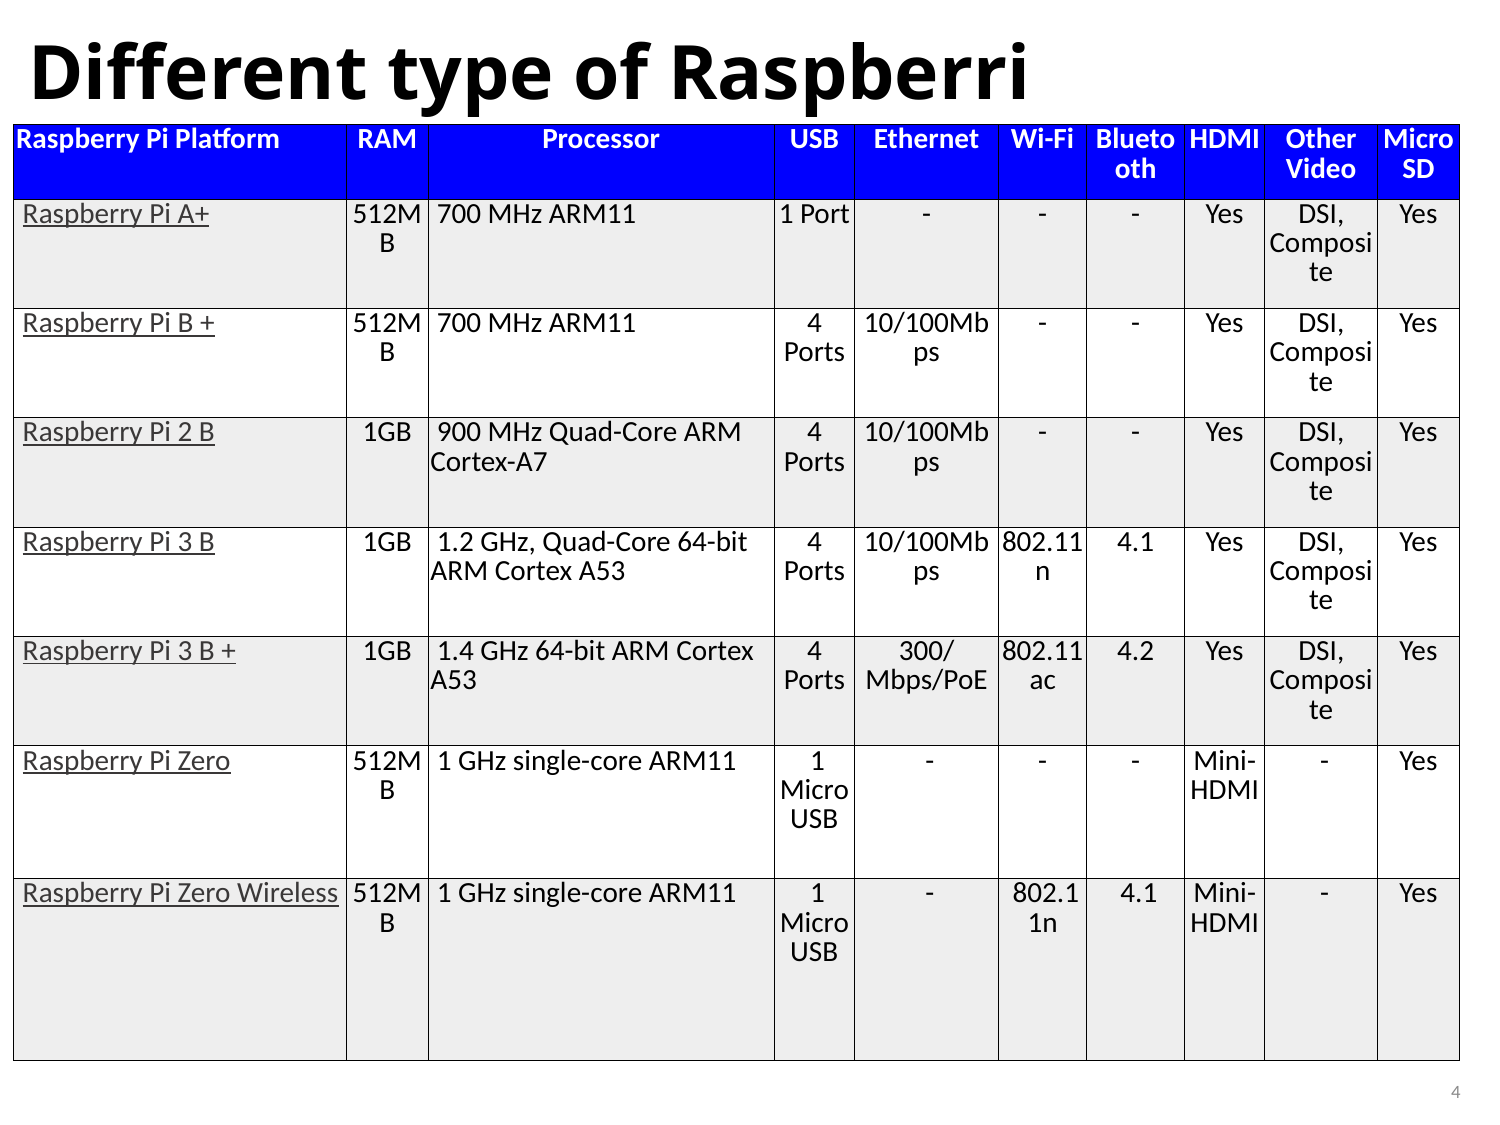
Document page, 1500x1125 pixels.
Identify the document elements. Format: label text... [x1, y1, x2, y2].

table_cell - [999, 200, 1086, 308]
table_cell 1 GHz single-core ARM11 [429, 746, 774, 878]
table_cell 4 Ports [775, 528, 854, 636]
table_cell 1.2 GHz, Quad-Core 64-bit ARM Cortex A53 [429, 528, 774, 636]
table_cell 512MB [347, 200, 428, 308]
table_cell 1GB [347, 637, 428, 745]
table_cell - [1265, 746, 1377, 878]
table_cell DSI, Composite [1265, 418, 1377, 527]
table_cell - [855, 879, 998, 1060]
table_cell Yes [1185, 200, 1264, 308]
table_cell 802.11ac [999, 637, 1086, 745]
table_cell Yes [1185, 309, 1264, 417]
table_header Other Video [1265, 125, 1377, 199]
table_cell DSI, Composite [1265, 528, 1377, 636]
table_cell 10/100Mbps [855, 528, 998, 636]
table_cell 1 Micro USB [775, 746, 854, 878]
table_cell Raspberry Pi Zero [14, 746, 346, 878]
table_cell 300/Mbps/PoE [855, 637, 998, 745]
table_cell - [1087, 309, 1184, 417]
table_cell - [999, 746, 1086, 878]
table_cell 512MB [347, 879, 428, 1060]
table_cell 802.11n [999, 528, 1086, 636]
table_header MicroSD [1378, 125, 1459, 199]
table_cell - [999, 418, 1086, 527]
table_cell - [1087, 200, 1184, 308]
table_cell 4.2 [1087, 637, 1184, 745]
table_cell DSI, Composite [1265, 637, 1377, 745]
table_cell Raspberry Pi 2 B [14, 418, 346, 527]
table_cell Yes [1378, 637, 1459, 745]
table_header Ethernet [855, 125, 998, 199]
table_cell Yes [1378, 879, 1459, 1060]
table_cell 512MB [347, 746, 428, 878]
table_cell 1 Micro USB [775, 879, 854, 1060]
table_cell Yes [1185, 528, 1264, 636]
table_cell 4 Ports [775, 418, 854, 527]
table_cell Mini-HDMI [1185, 746, 1264, 878]
table_cell 10/100Mbps [855, 309, 998, 417]
table_cell 1 GHz single-core ARM11 [429, 879, 774, 1060]
table_cell - [1087, 418, 1184, 527]
table_cell Yes [1378, 528, 1459, 636]
table_cell 700 MHz ARM11 [429, 200, 774, 308]
table_header Bluetooth [1087, 125, 1184, 199]
table_cell 4 Ports [775, 637, 854, 745]
table_header Wi-Fi [999, 125, 1086, 199]
table_header Processor [429, 125, 774, 199]
table_header USB [775, 125, 854, 199]
table_header RAM [347, 125, 428, 199]
table_cell Yes [1378, 200, 1459, 308]
table_header HDMI [1185, 125, 1264, 199]
table_cell Raspberry Pi 3 B + [14, 637, 346, 745]
table_cell 4.1 [1087, 528, 1184, 636]
table_cell 900 MHz Quad-Core ARM Cortex-A7 [429, 418, 774, 527]
table_cell - [1087, 746, 1184, 878]
text_box Different type of Raspberri pi [13, 16, 1090, 124]
table_cell Mini-HDMI [1185, 879, 1264, 1060]
table_cell Raspberry Pi Zero Wireless [14, 879, 346, 1060]
table_cell 1GB [347, 528, 428, 636]
table_cell Yes [1378, 309, 1459, 417]
table_cell Yes [1378, 418, 1459, 527]
table_cell - [855, 746, 998, 878]
table_header Raspberry Pi Platform [14, 125, 346, 199]
table_cell - [999, 309, 1086, 417]
table_cell 10/100Mbps [855, 418, 998, 527]
table_cell Raspberry Pi B + [14, 309, 346, 417]
table_cell Raspberry Pi 3 B [14, 528, 346, 636]
table_cell Yes [1185, 637, 1264, 745]
table_cell 1GB [347, 418, 428, 527]
table_cell - [1265, 879, 1377, 1060]
table_cell Yes [1185, 418, 1264, 527]
table_cell 1 Port [775, 200, 854, 308]
table_cell 700 MHz ARM11 [429, 309, 774, 417]
table_cell DSI, Composite [1265, 200, 1377, 308]
table_cell - [855, 200, 998, 308]
table_cell 1.4 GHz 64-bit ARM Cortex A53 [429, 637, 774, 745]
table_cell 4 Ports [775, 309, 854, 417]
table_cell Raspberry Pi A+ [14, 200, 346, 308]
slide_number 4 [1420, 1061, 1476, 1121]
table_cell 512MB [347, 309, 428, 417]
table_cell Yes [1378, 746, 1459, 878]
table_cell 802.11n [999, 879, 1086, 1060]
table_cell DSI, Composite [1265, 309, 1377, 417]
table_cell 4.1 [1087, 879, 1184, 1060]
